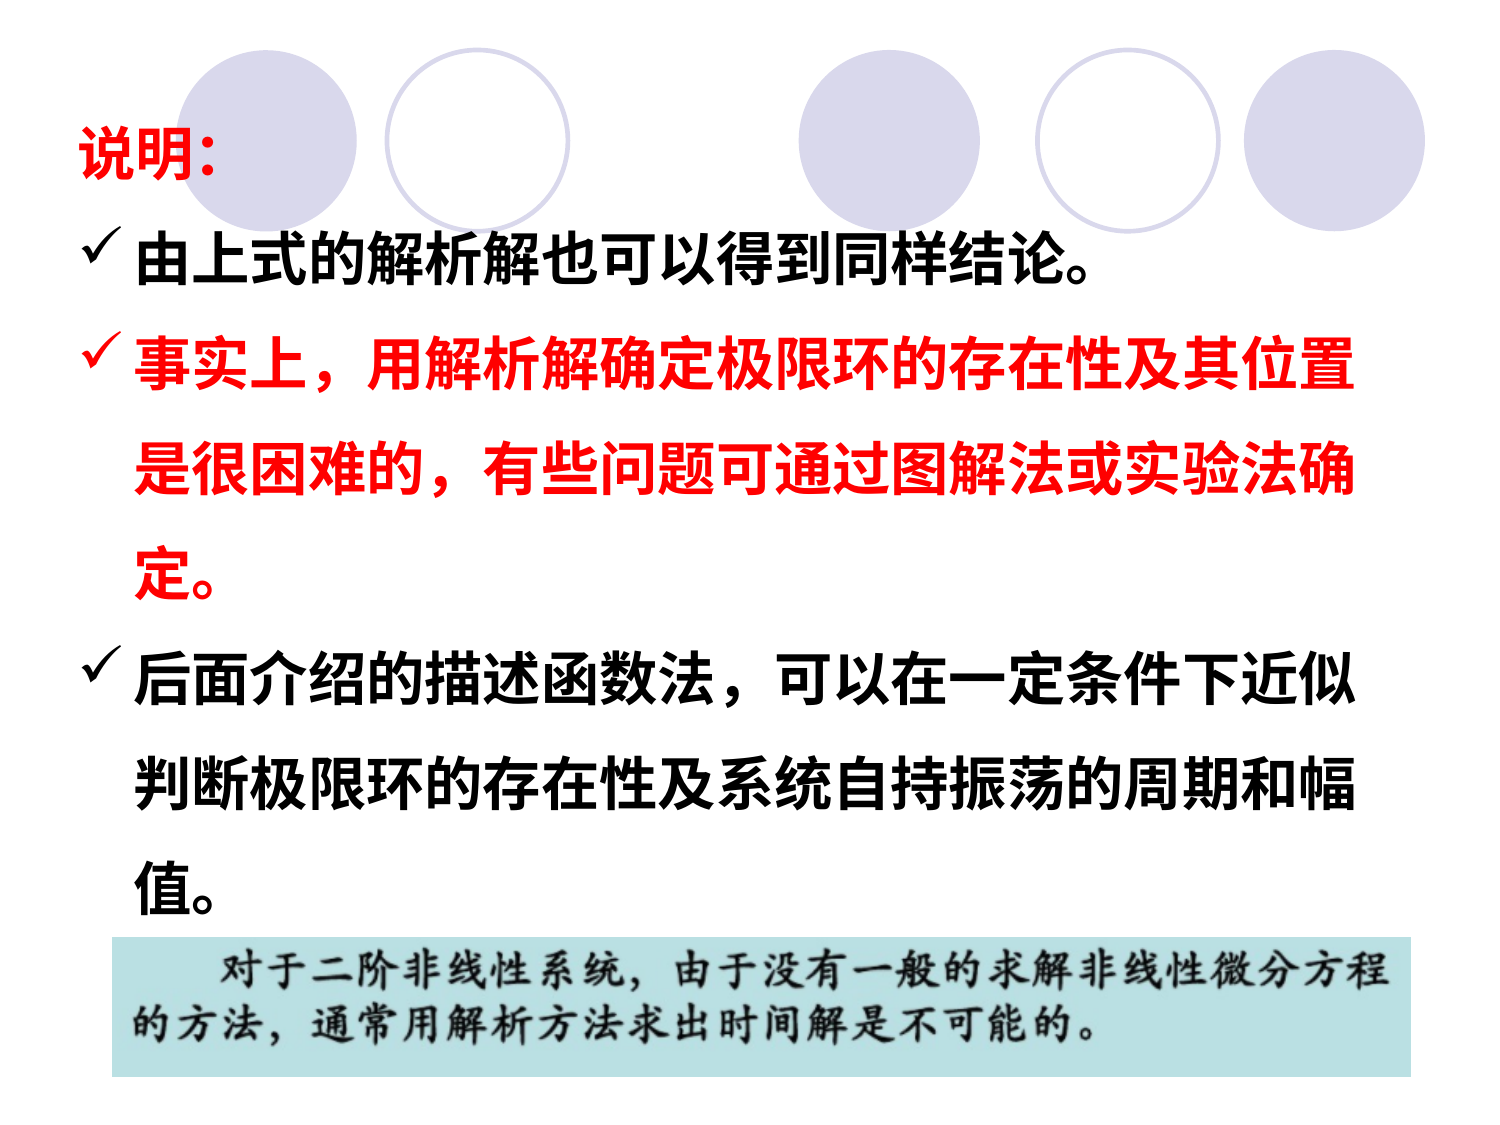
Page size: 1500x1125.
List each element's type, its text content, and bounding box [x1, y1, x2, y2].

picture [112, 937, 1411, 1077]
text_box 说明： 由上式的解析解也可以得到同样结论。 事实上，用解析解确定极限环的存在性及其位置是很困难的，有些问题可通过图解法或实验法确定。 后面介绍的描述函数法，可以在一定条件下近似判断极限环的存在性及系统自持振荡的周期和幅值。 [62, 75, 1425, 1035]
slide_number [1074, 1035, 1425, 1100]
